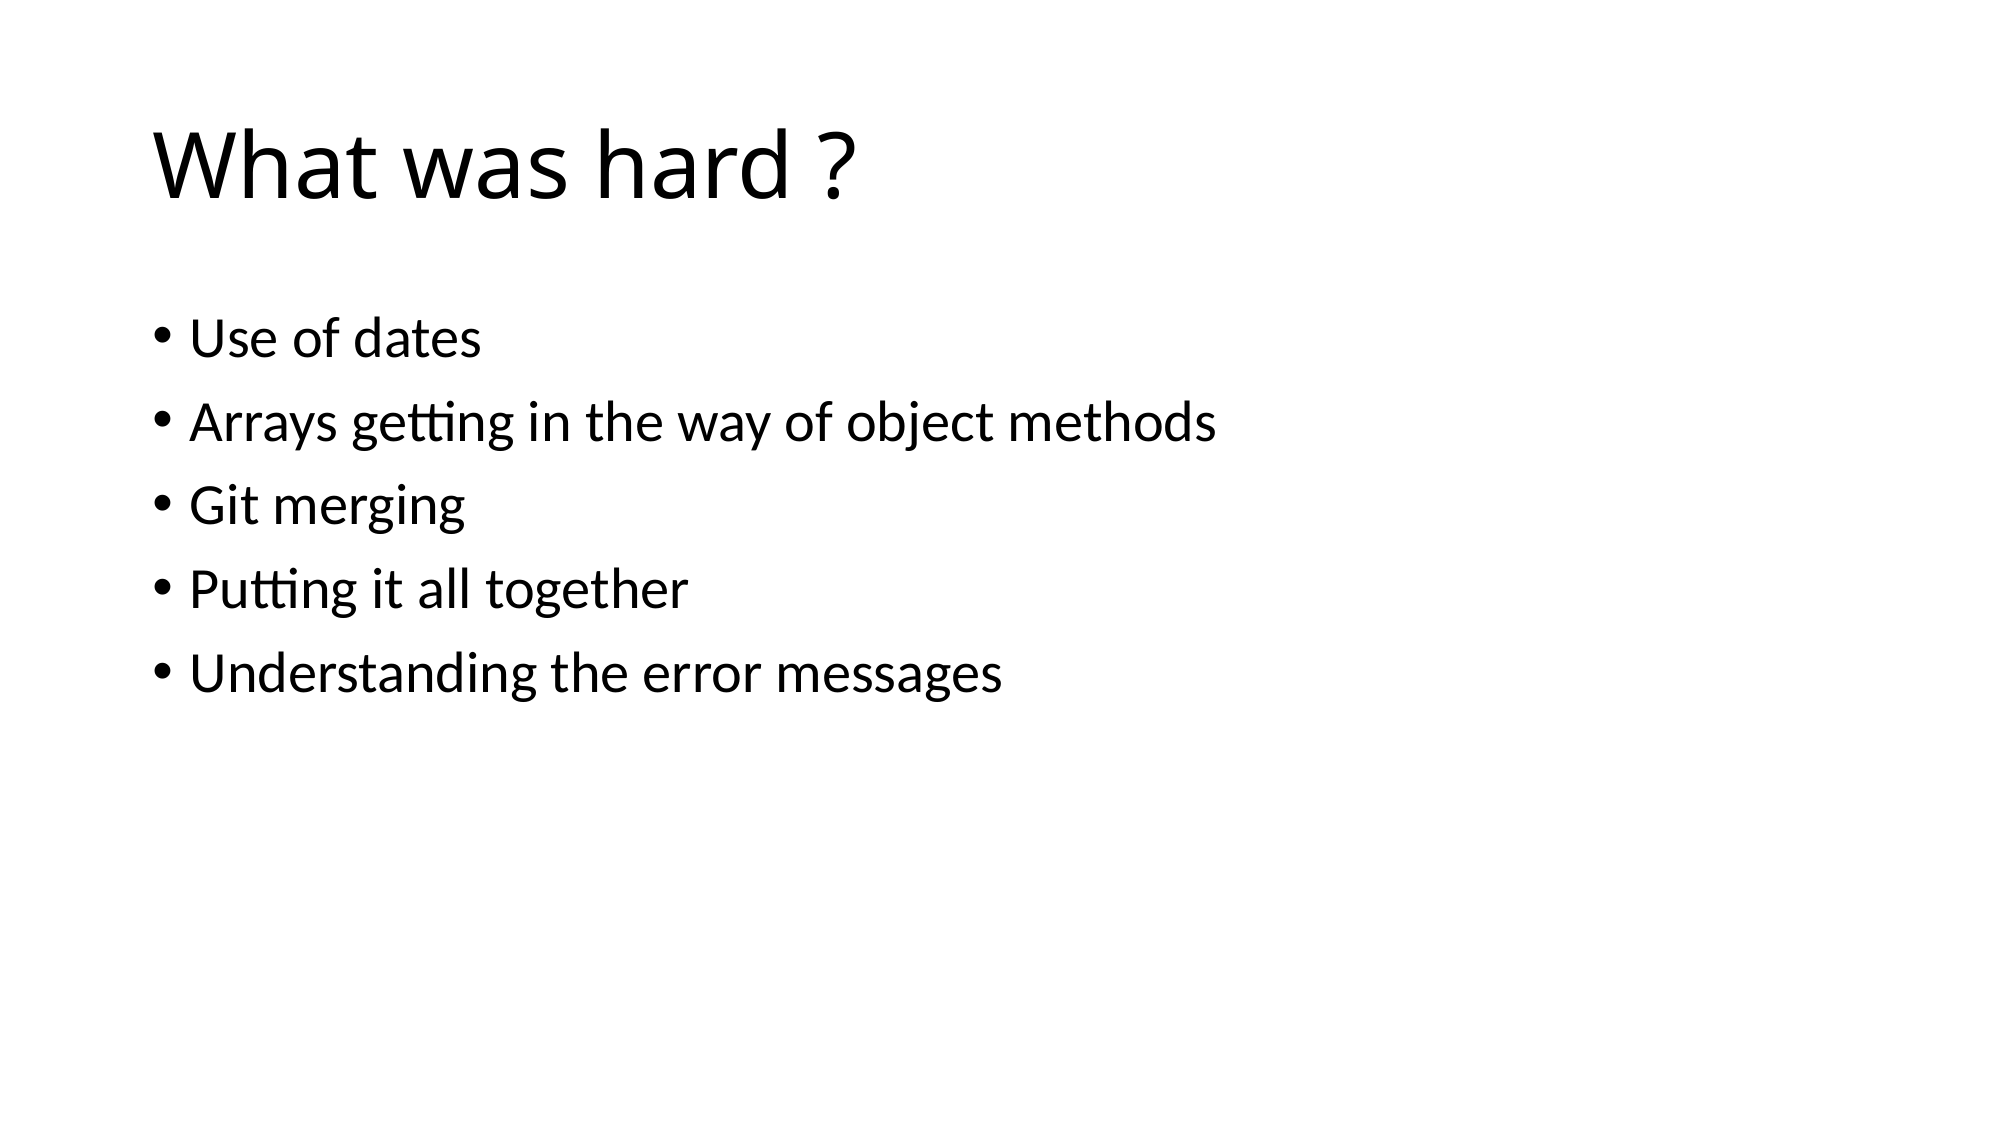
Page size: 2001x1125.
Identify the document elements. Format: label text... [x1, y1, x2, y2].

list Use of dates Arrays getting in the way of object methods Git merging Putting it all together Understanding the error messages [137, 299, 1863, 1014]
title What was hard ? [137, 59, 1863, 278]
